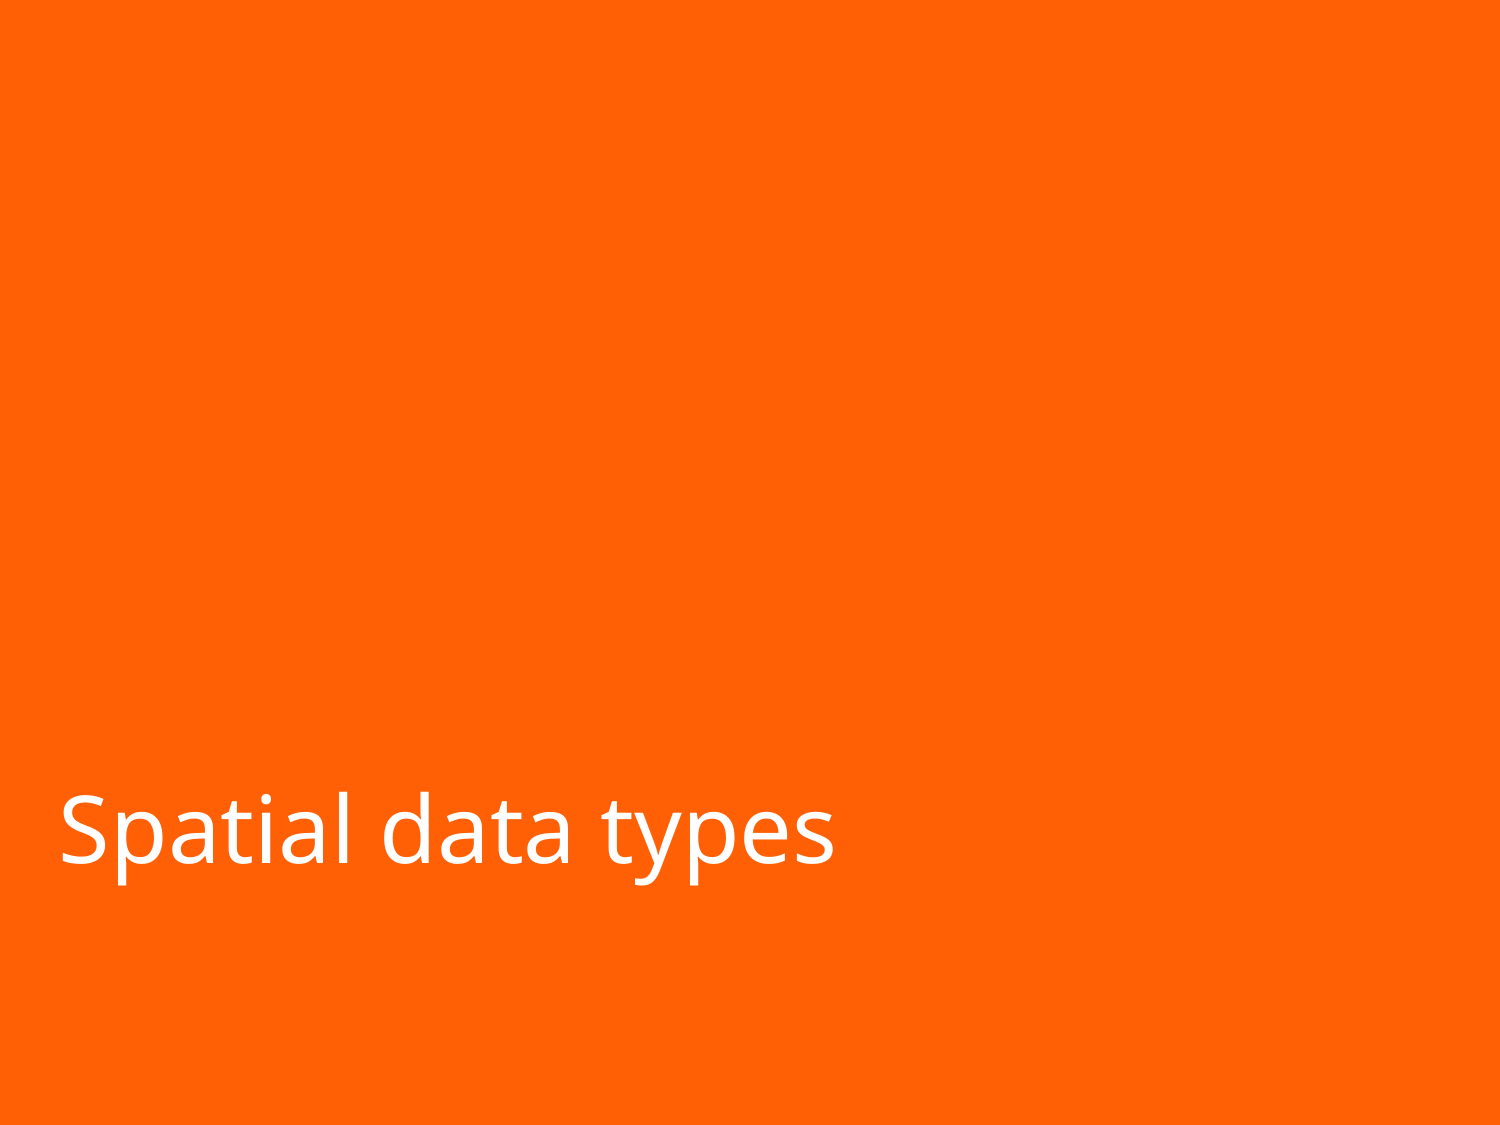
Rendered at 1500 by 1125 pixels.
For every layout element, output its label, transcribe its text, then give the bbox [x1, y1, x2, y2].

title Spatial data types [59, 769, 1441, 889]
